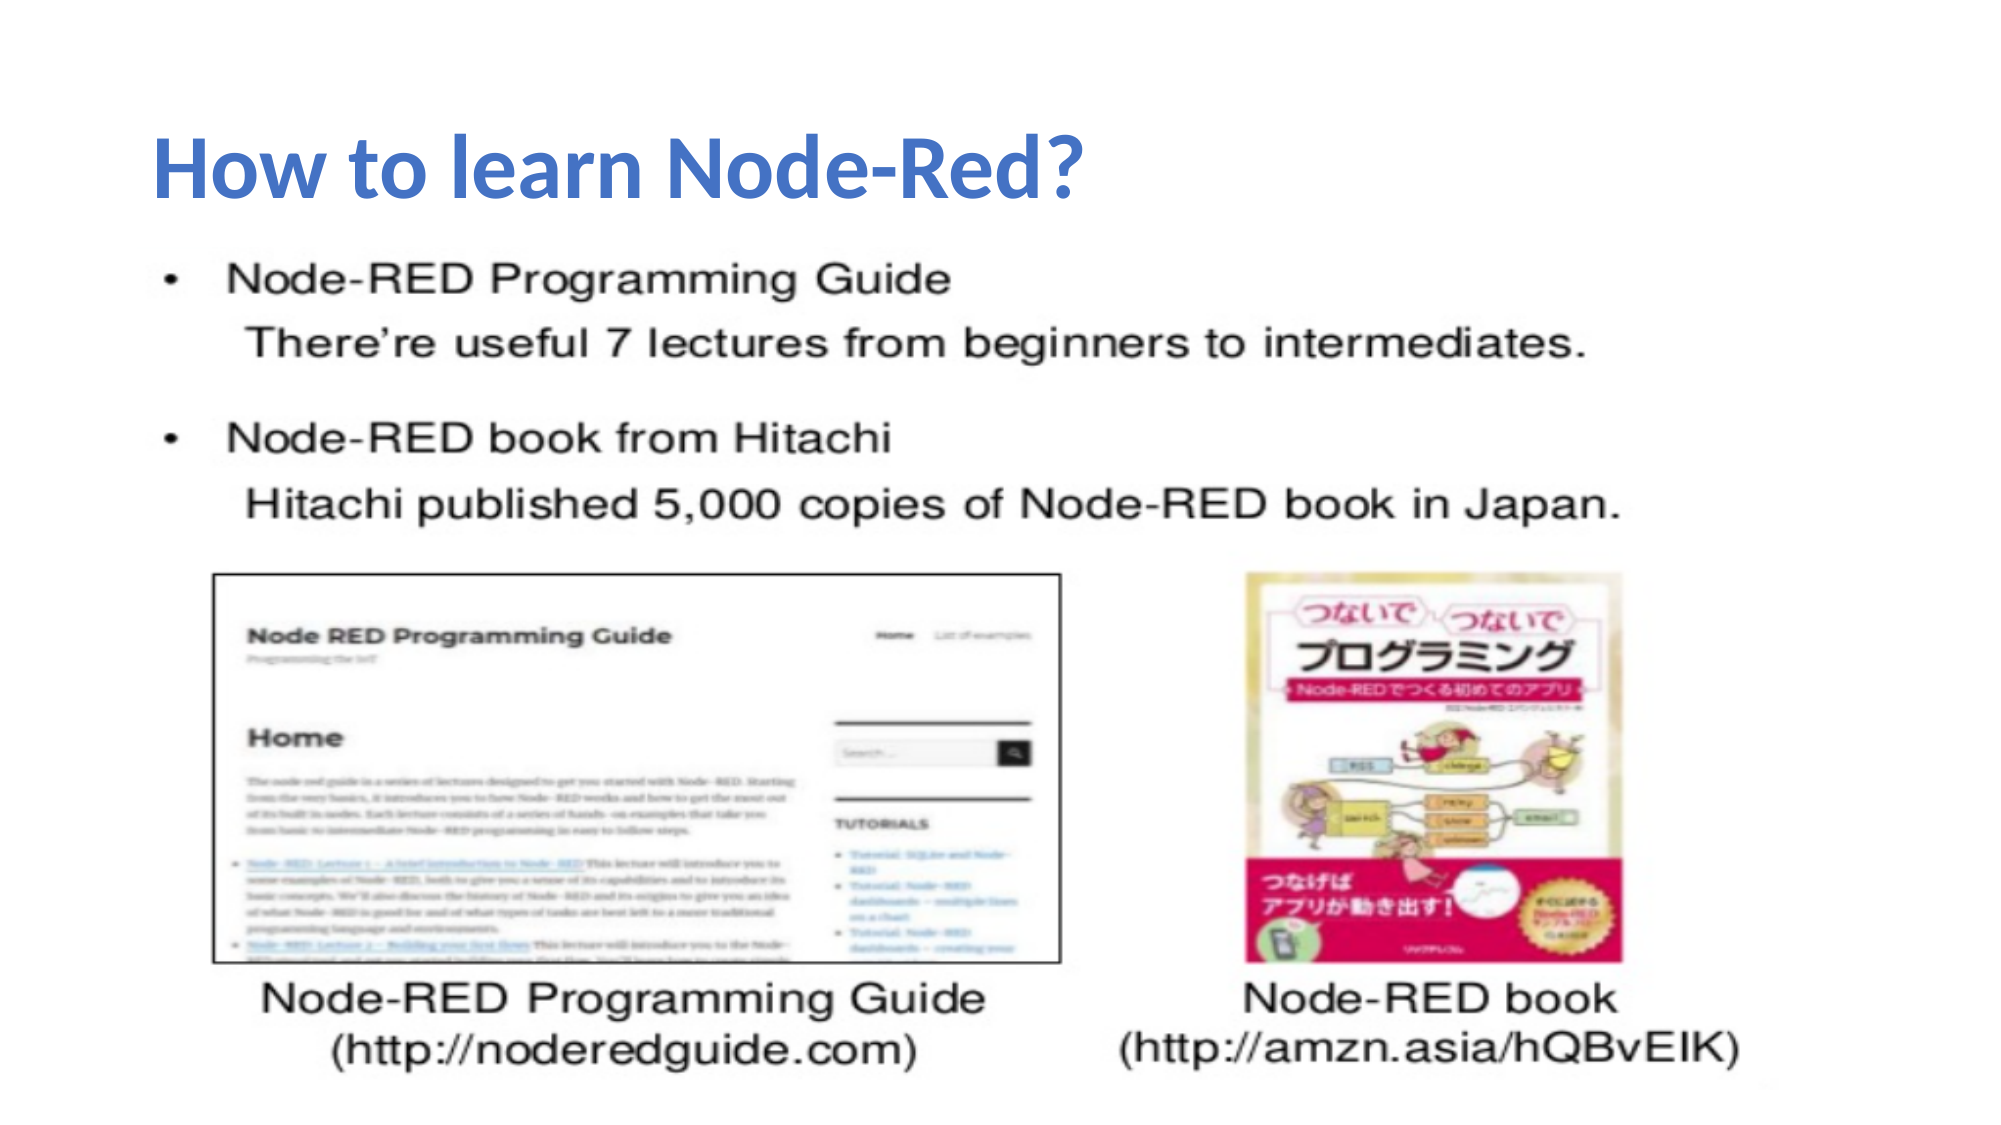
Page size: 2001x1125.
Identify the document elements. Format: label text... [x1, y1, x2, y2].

picture [137, 247, 1780, 1091]
title How to learn Node-Red? [137, 59, 1863, 278]
